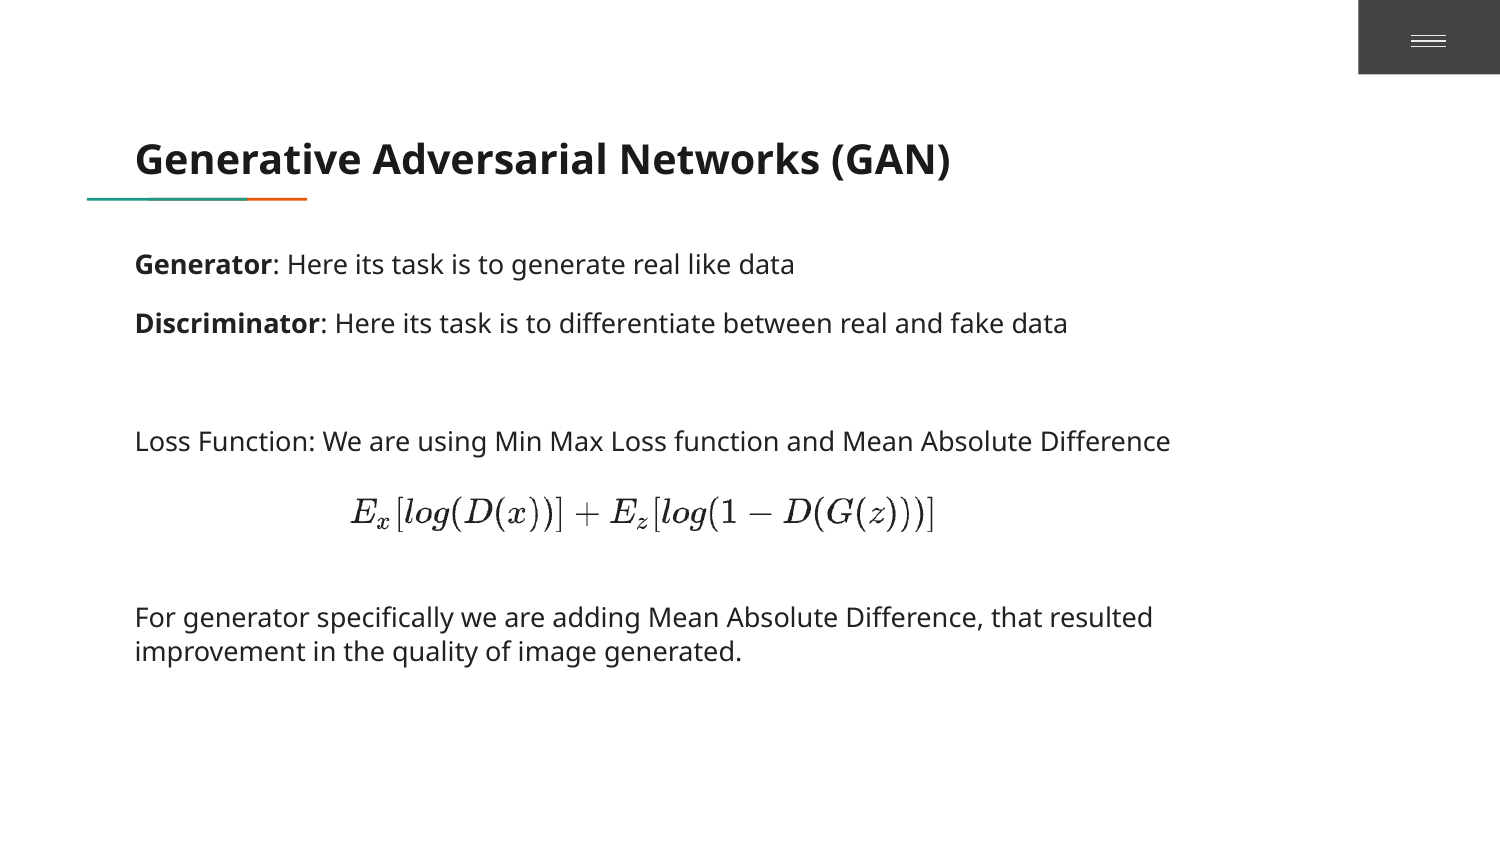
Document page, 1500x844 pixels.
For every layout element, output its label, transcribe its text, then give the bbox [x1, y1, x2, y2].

picture [318, 476, 960, 555]
title Generative Adversarial Networks (GAN) [119, 118, 1270, 176]
list Generator: Here its task is to generate real like data Discriminator: Here its task is to differentiate between real and fake data Loss Function: We are using Min Max Loss function and Mean Absolute Difference For generator specifically we are adding Mean Absolute Difference, that resulted improvement in the quality of image generated. [119, 230, 1270, 719]
